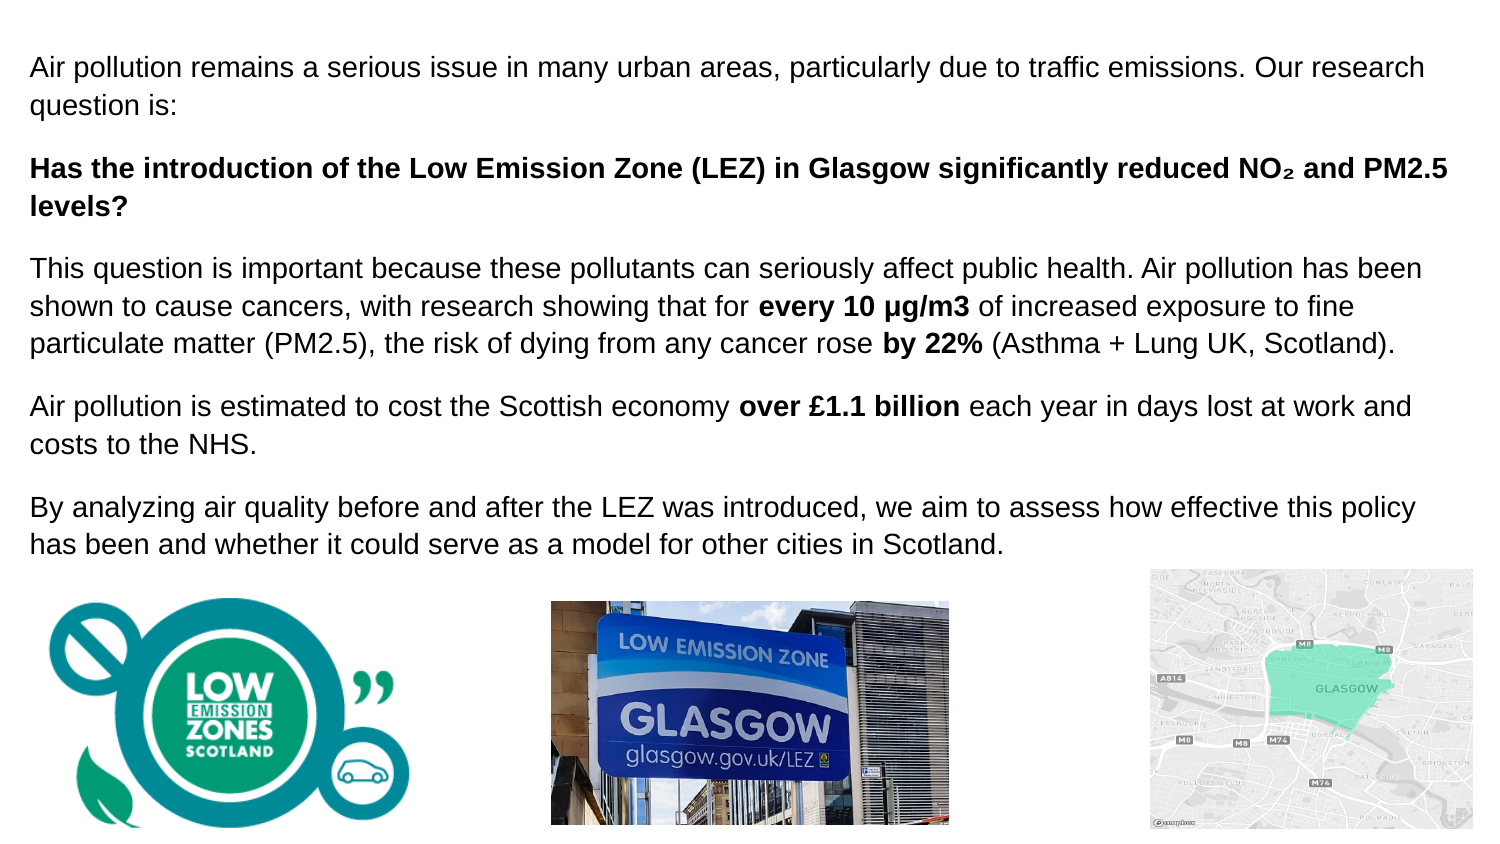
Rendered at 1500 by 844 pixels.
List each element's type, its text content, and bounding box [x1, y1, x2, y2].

picture [551, 601, 949, 825]
picture [37, 597, 423, 829]
subtitle Air pollution remains a serious issue in many urban areas, particularly due to traffic emissions. Our research question is: Has the introduction of the Low Emission Zone (LEZ) in Glasgow significantly reduced NO₂ and PM2.5 levels? This question is important because these pollutants can seriously affect public health. Air pollution has been shown to cause cancers, with research showing that for every 10 μg/m3 of increased exposure to fine particulate matter (PM2.5), the risk of dying from any cancer rose by 22% (Asthma + Lung UK, Scotland). Air pollution is estimated to cost the Scottish economy over £1.1 billion each year in days lost at work and costs to the NHS. By analyzing air quality before and after the LEZ was introduced, we aim to assess how effective this policy has been and whether it could serve as a model for other cities in Scotland. [14, 31, 1473, 829]
picture [1150, 568, 1473, 829]
